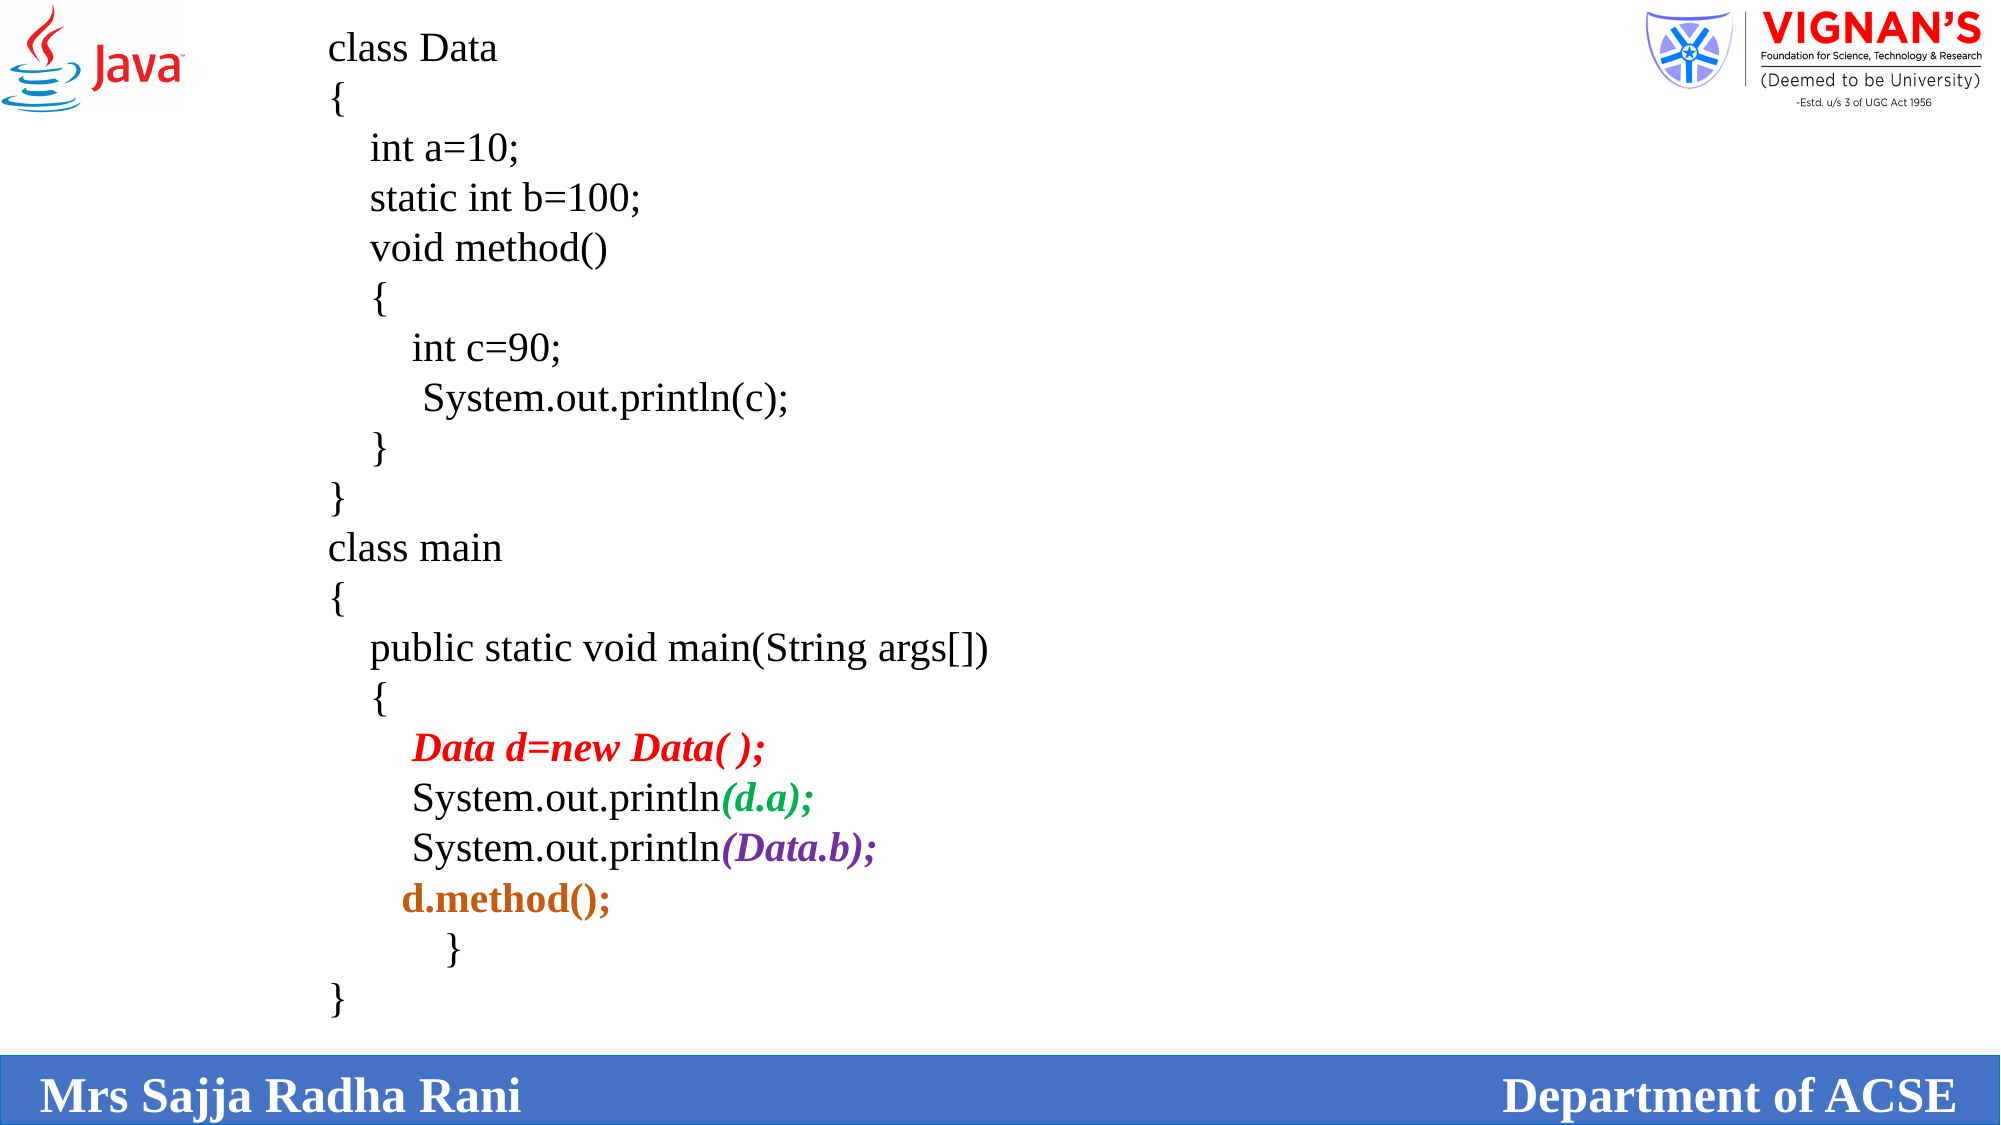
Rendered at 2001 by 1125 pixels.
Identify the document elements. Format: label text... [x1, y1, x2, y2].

text_box class Data { int a=10; static int b=100; void method() { int c=90; System.out.println(c); } } class main { public static void main(String args[]) { Data d=new Data( ); System.out.println(d.a); System.out.println(Data.b); d.method(); } } [313, 12, 1507, 1028]
picture [0, 0, 186, 116]
picture [1631, 0, 2000, 116]
